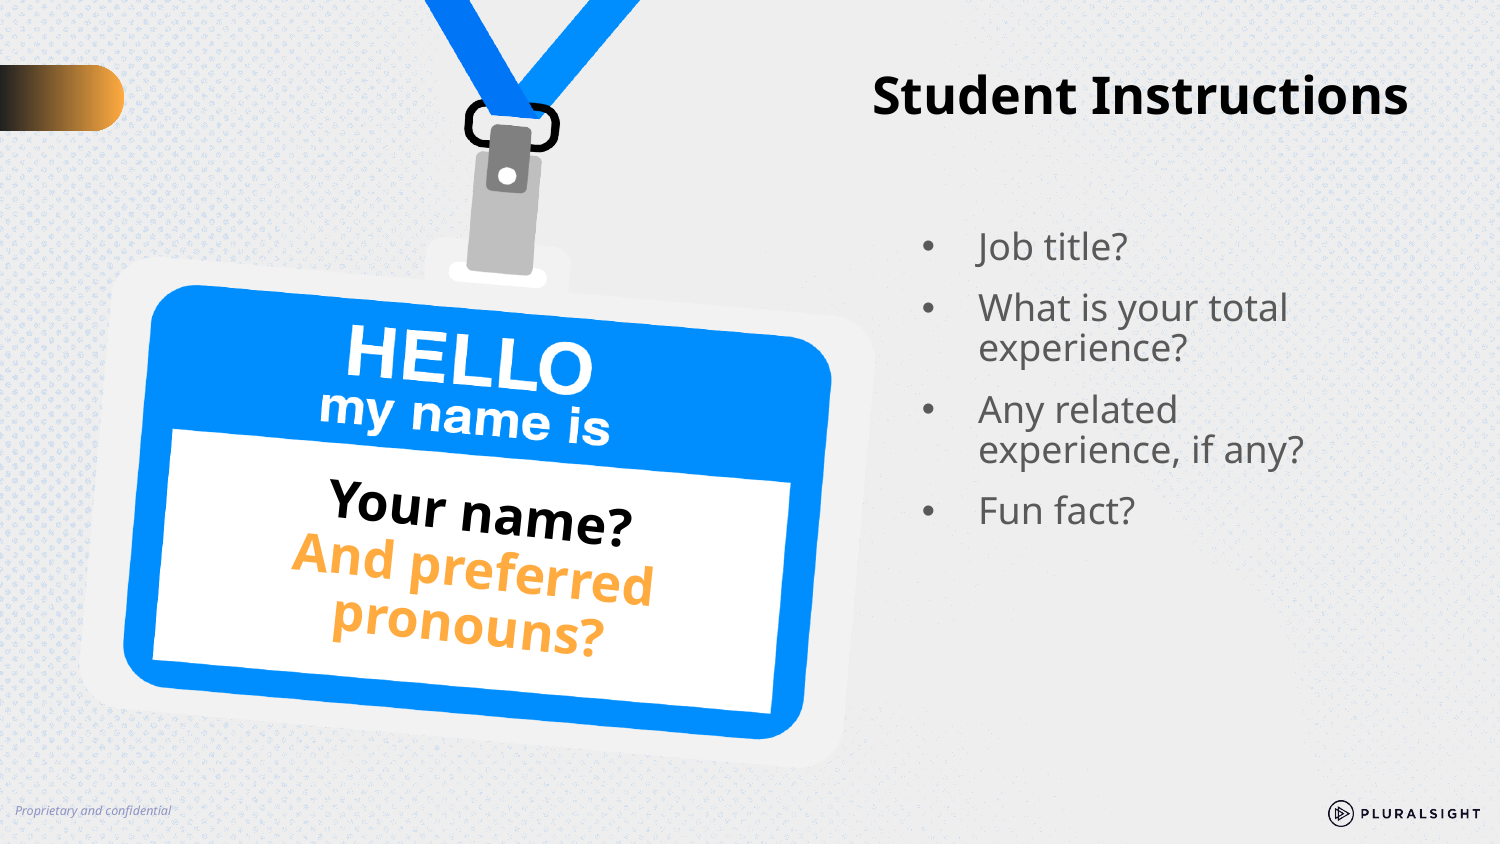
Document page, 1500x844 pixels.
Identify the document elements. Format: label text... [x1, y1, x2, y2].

list Job title? What is your total experience? Any related experience, if any? Fun fact? [888, 220, 1368, 733]
picture [0, 0, 1500, 844]
title Student Instructions [896, 55, 1425, 141]
